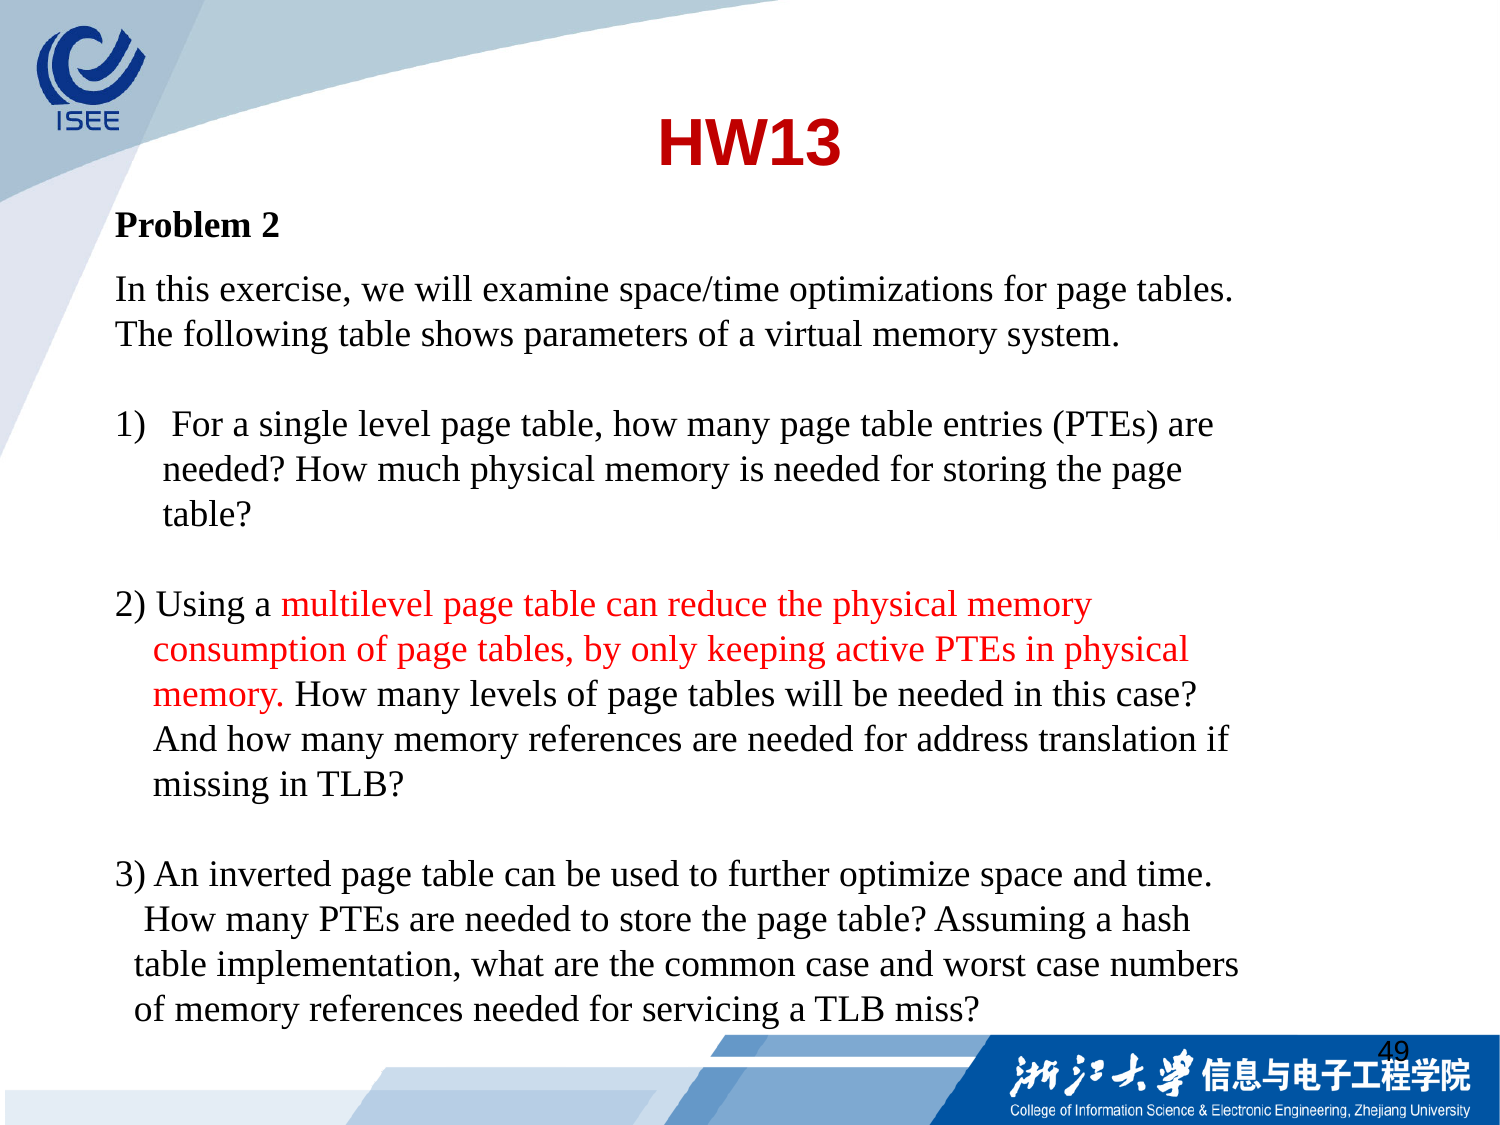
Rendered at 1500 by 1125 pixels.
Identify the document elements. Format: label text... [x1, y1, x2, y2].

picture [0, 0, 1500, 540]
slide_number 49 [1074, 1024, 1426, 1103]
text_box In this exercise, we will examine space/time optimizations for page tables. The following table shows parameters of a virtual memory system. For a single level page table, how many page table entries (PTEs) are needed? How much physical memory is needed for storing the page table? 2) Using a multilevel page table can reduce the physical memory consumption of page tables, by only keeping active PTEs in physical memory. How many levels of page tables will be needed in this case? And how many memory references are needed for address translation if missing in TLB? 3) An inverted page table can be used to further optimize space and time. How many PTEs are needed to store the page table? Assuming a hash table implementation, what are the common case and worst case numbers of memory references needed for servicing a TLB miss? [100, 256, 1279, 1037]
text_box Problem 2 [100, 192, 851, 252]
picture [5, 1034, 1500, 1125]
title HW13 [75, 45, 1425, 233]
